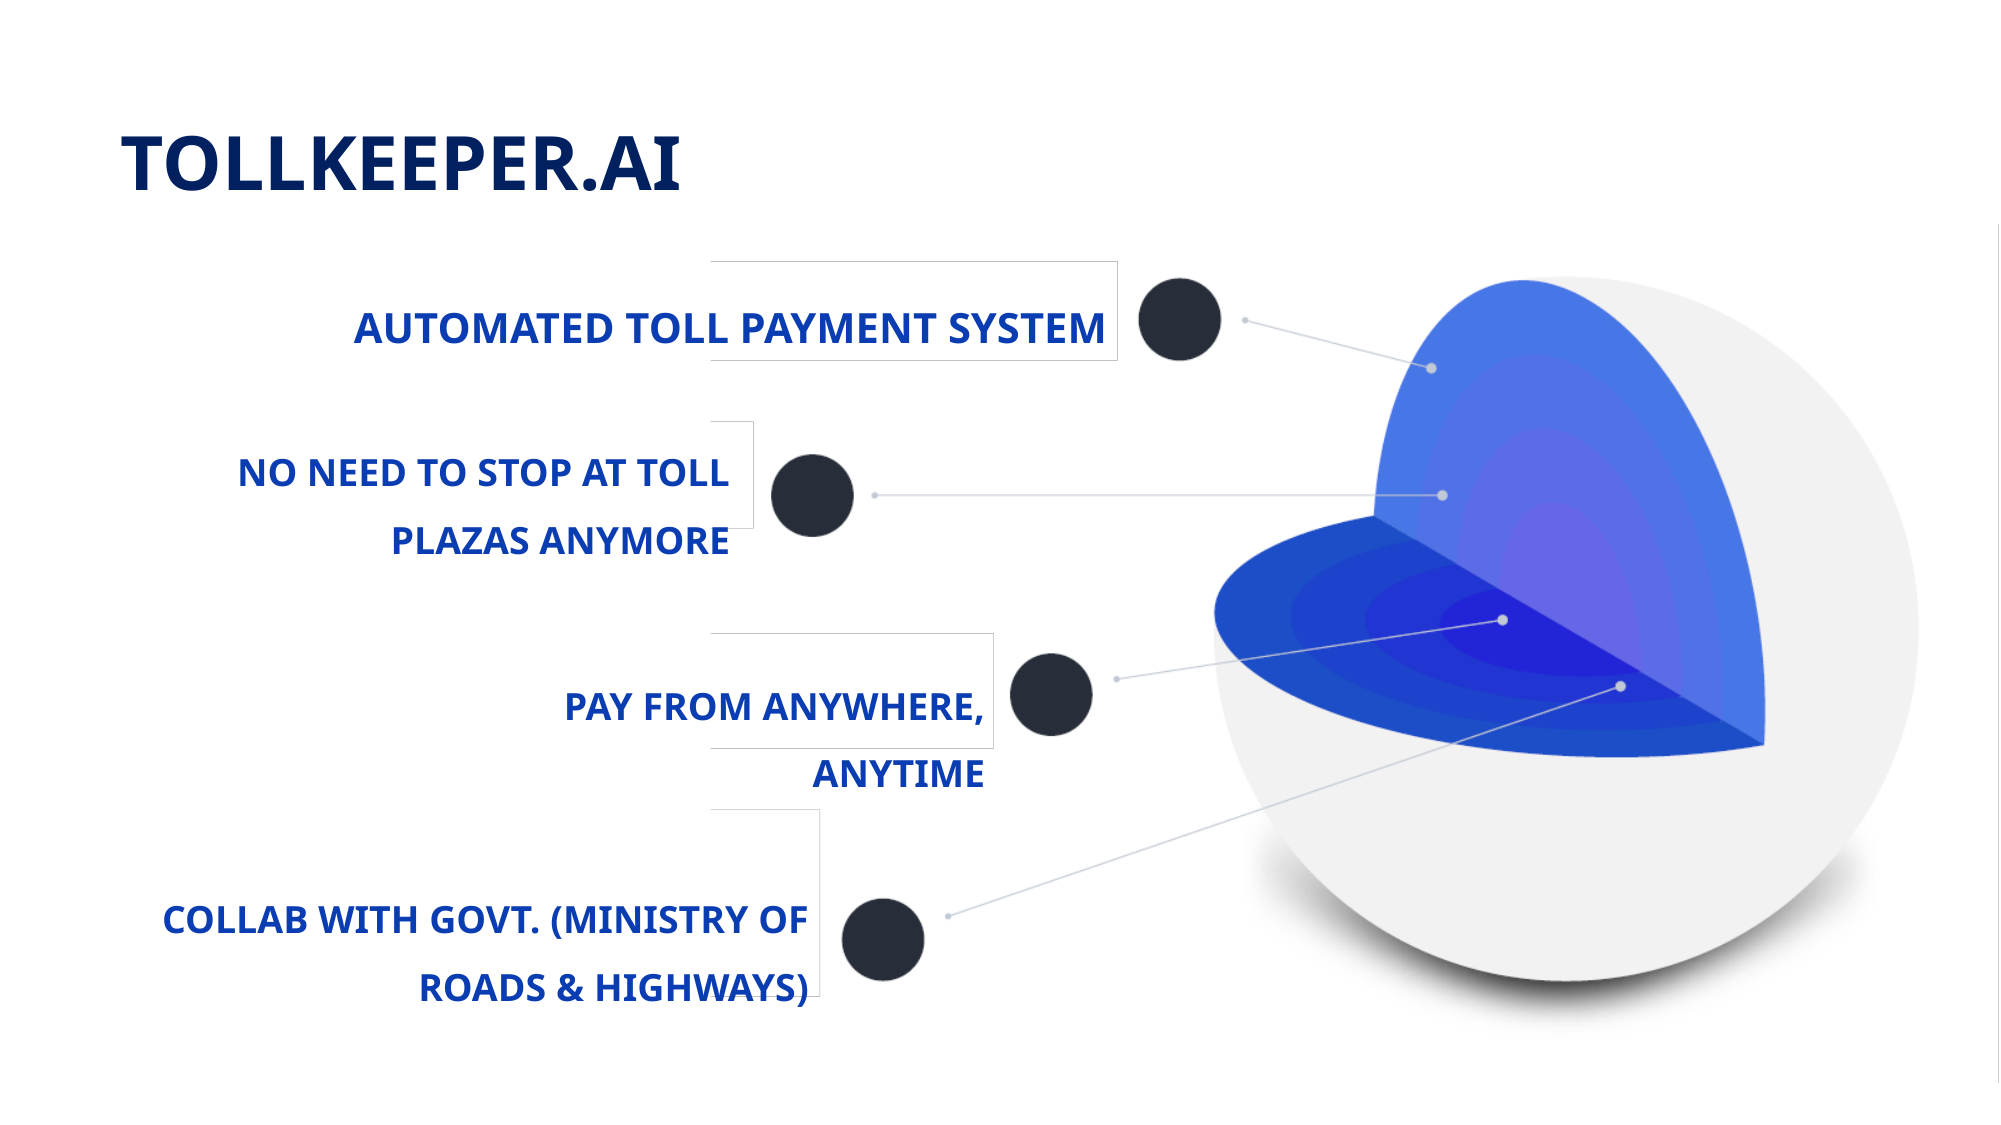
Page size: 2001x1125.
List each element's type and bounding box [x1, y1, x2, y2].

text_box [105, 107, 2000, 1083]
